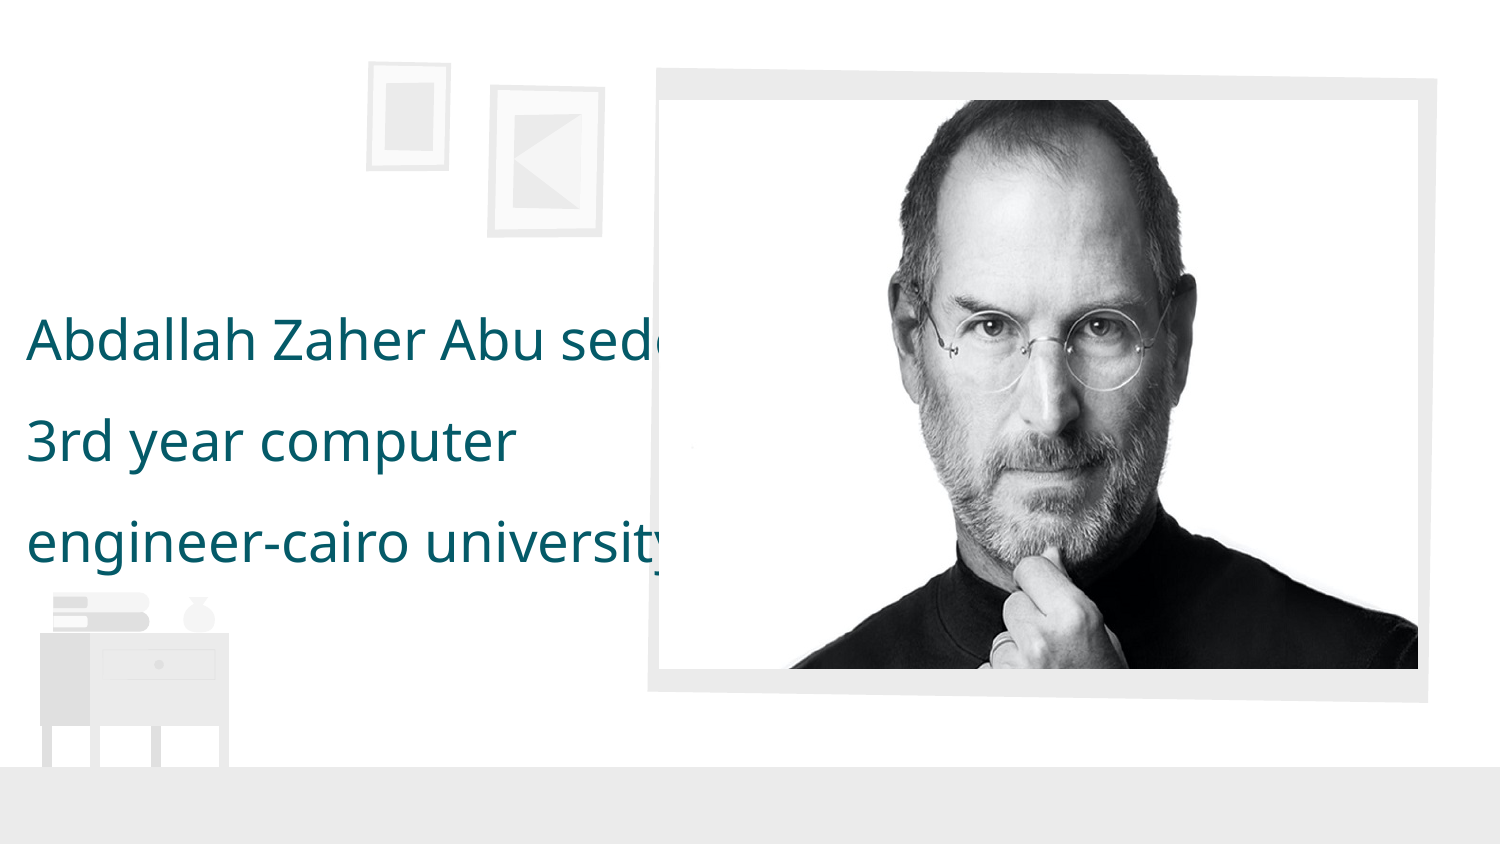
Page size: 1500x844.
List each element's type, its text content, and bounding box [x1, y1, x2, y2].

title Abdallah Zaher Abu sedo 3rd year computer engineer-cairo university [11, 275, 654, 569]
picture [659, 100, 1418, 670]
